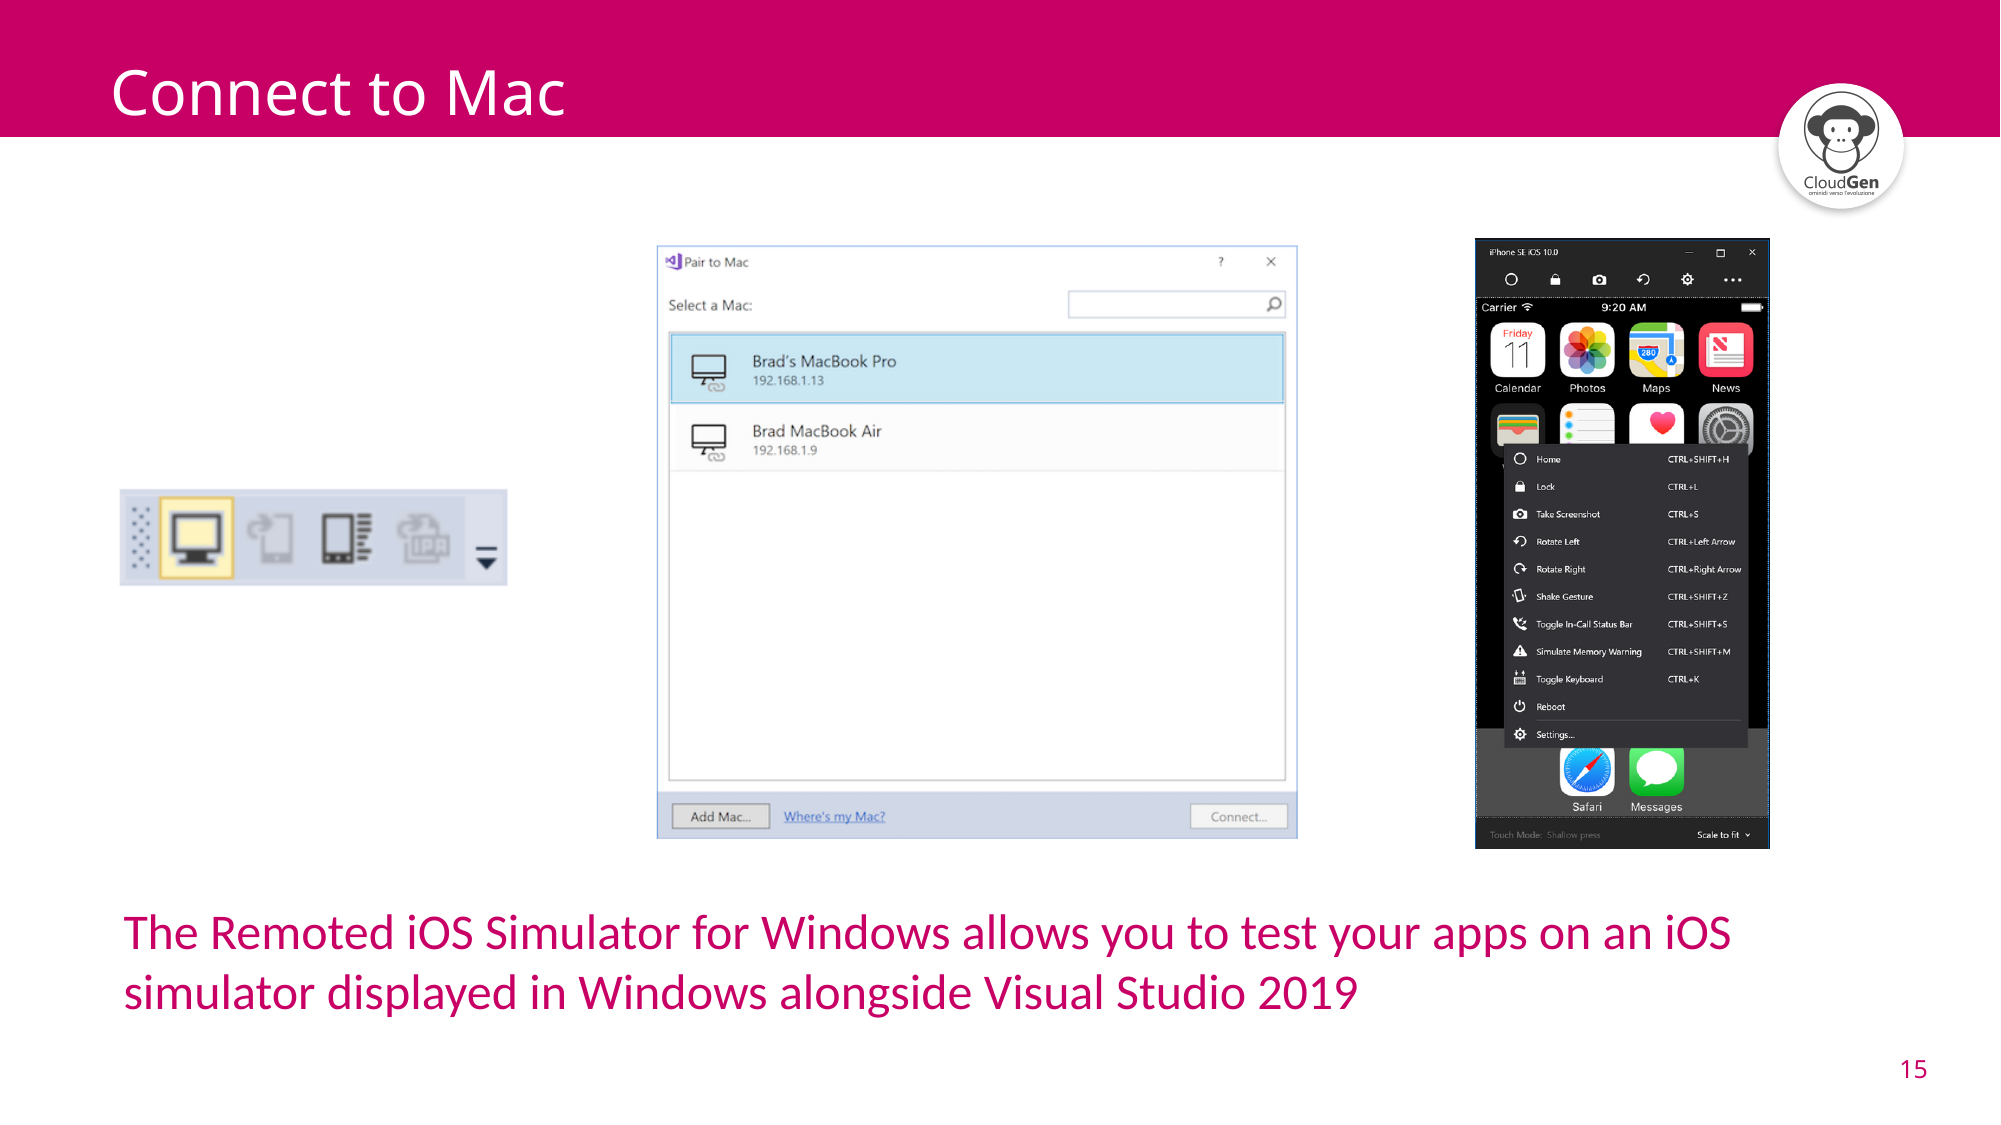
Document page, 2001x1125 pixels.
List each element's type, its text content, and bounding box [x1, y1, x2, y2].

picture [1475, 238, 1770, 849]
text_box Connect to Mac [95, 45, 1580, 136]
text_box The Remoted iOS Simulator for Windows allows you to test your apps on an iOS simulator displayed in Windows alongside Visual Studio 2019 [108, 892, 1820, 1027]
picture [651, 236, 1312, 852]
picture [1785, 86, 1897, 197]
picture [108, 486, 513, 602]
